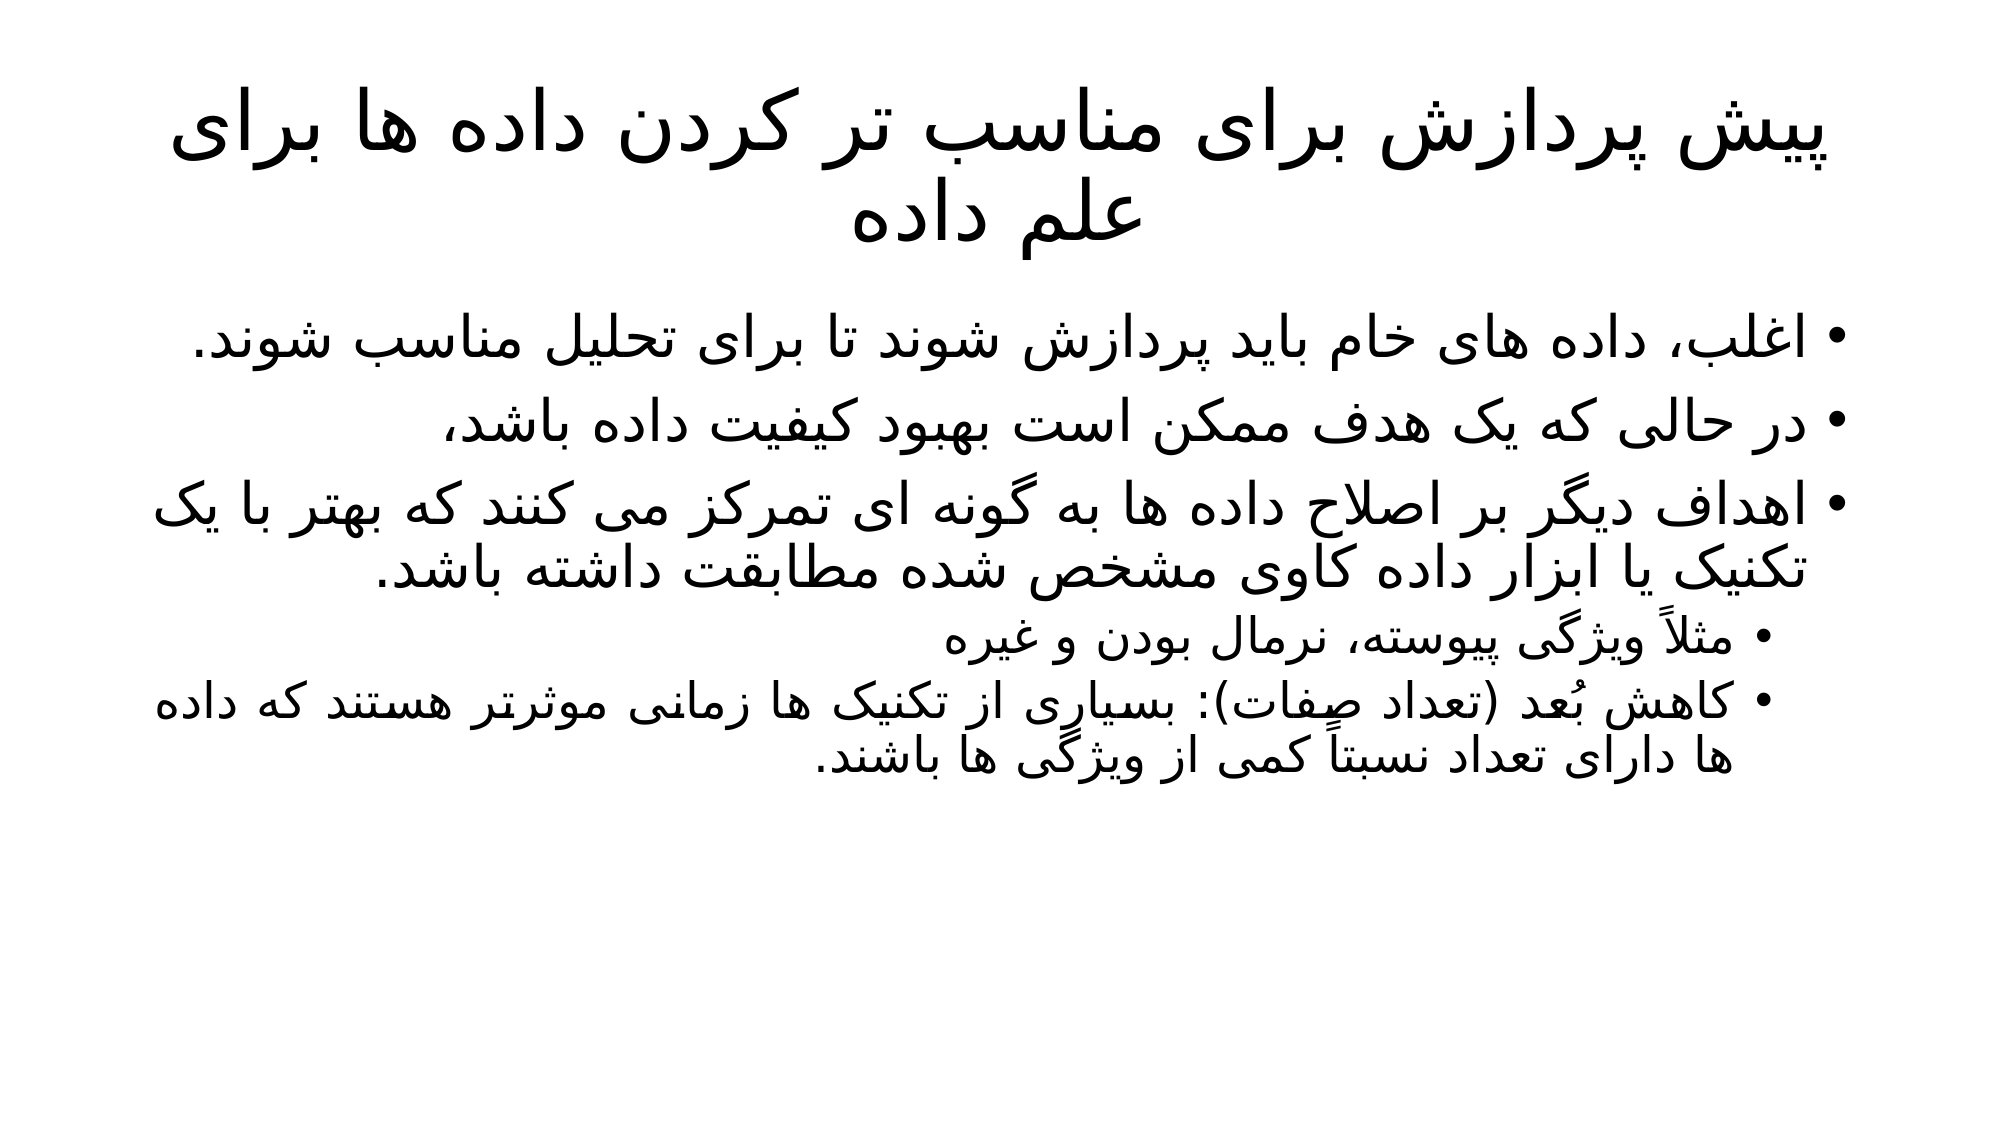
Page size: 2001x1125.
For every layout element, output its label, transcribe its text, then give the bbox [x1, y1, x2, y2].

title پیش پردازش برای مناسب تر کردن داده ها برای علم داده [137, 59, 1863, 278]
list اغلب، داده های خام باید پردازش شوند تا برای تحلیل مناسب شوند. در حالی که یک هدف ممکن است بهبود کیفیت داده باشد، اهداف دیگر بر اصلاح داده ها به گونه ای تمرکز می کنند که بهتر با یک تکنیک یا ابزار داده کاوی مشخص شده مطابقت داشته باشد. مثلاً ویژگی پیوسته، نرمال بودن و غیره کاهش بُعد (تعداد صفات): بسیاری از تکنیک ها زمانی موثرتر هستند که داده ها دارای تعداد نسبتاً کمی از ویژگی ها باشند. [137, 299, 1863, 1014]
